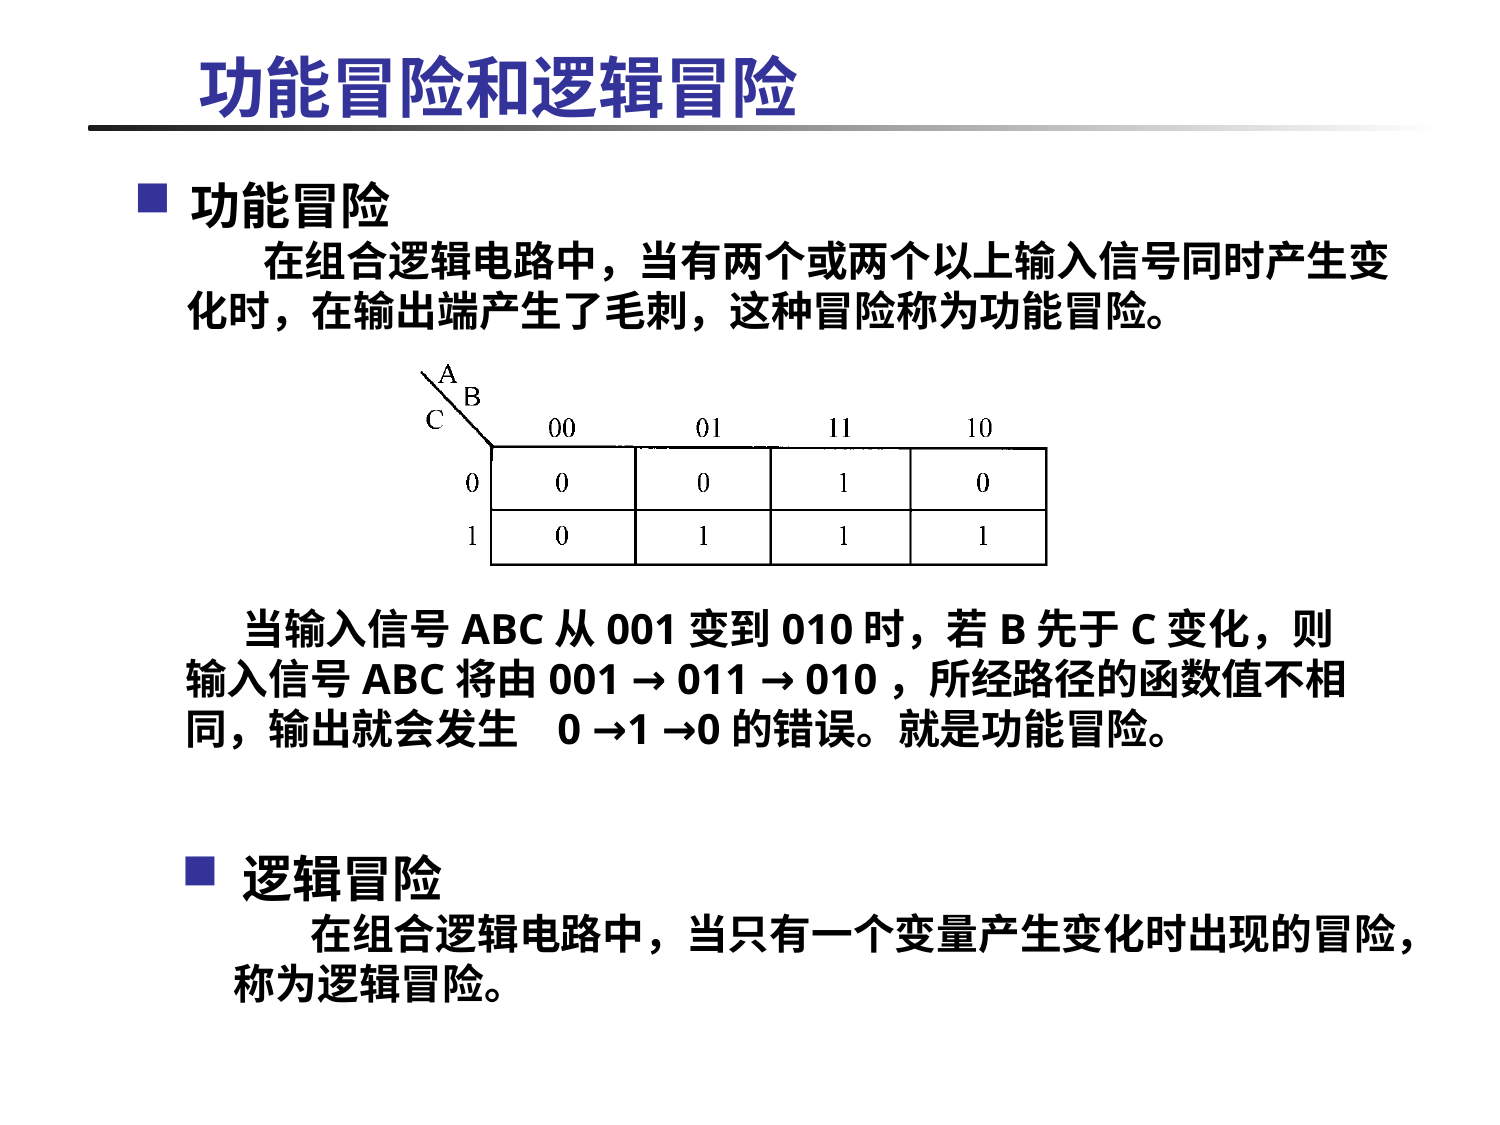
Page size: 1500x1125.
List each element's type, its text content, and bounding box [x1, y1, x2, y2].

picture [405, 360, 1069, 570]
text_box 逻辑冒险 在组合逻辑电路中，当只有一个变量产生变化时出现的冒险，称为逻辑冒险。 [159, 840, 1479, 1071]
text_box 功能冒险 在组合逻辑电路中，当有两个或两个以上输入信号同时产生变化时，在输出端产生了毛刺，这种冒险称为功能冒险。 [111, 166, 1443, 392]
text_box 当输入信号ABC从001变到010时，若B先于C变化，则输入信号ABC将由001 → 011 → 010，所经路径的函数值不相同，输出就会发生 0 →1 →0的错误。就是功能冒险。 [170, 595, 1387, 760]
title 功能冒险和逻辑冒险 [183, 54, 1462, 133]
